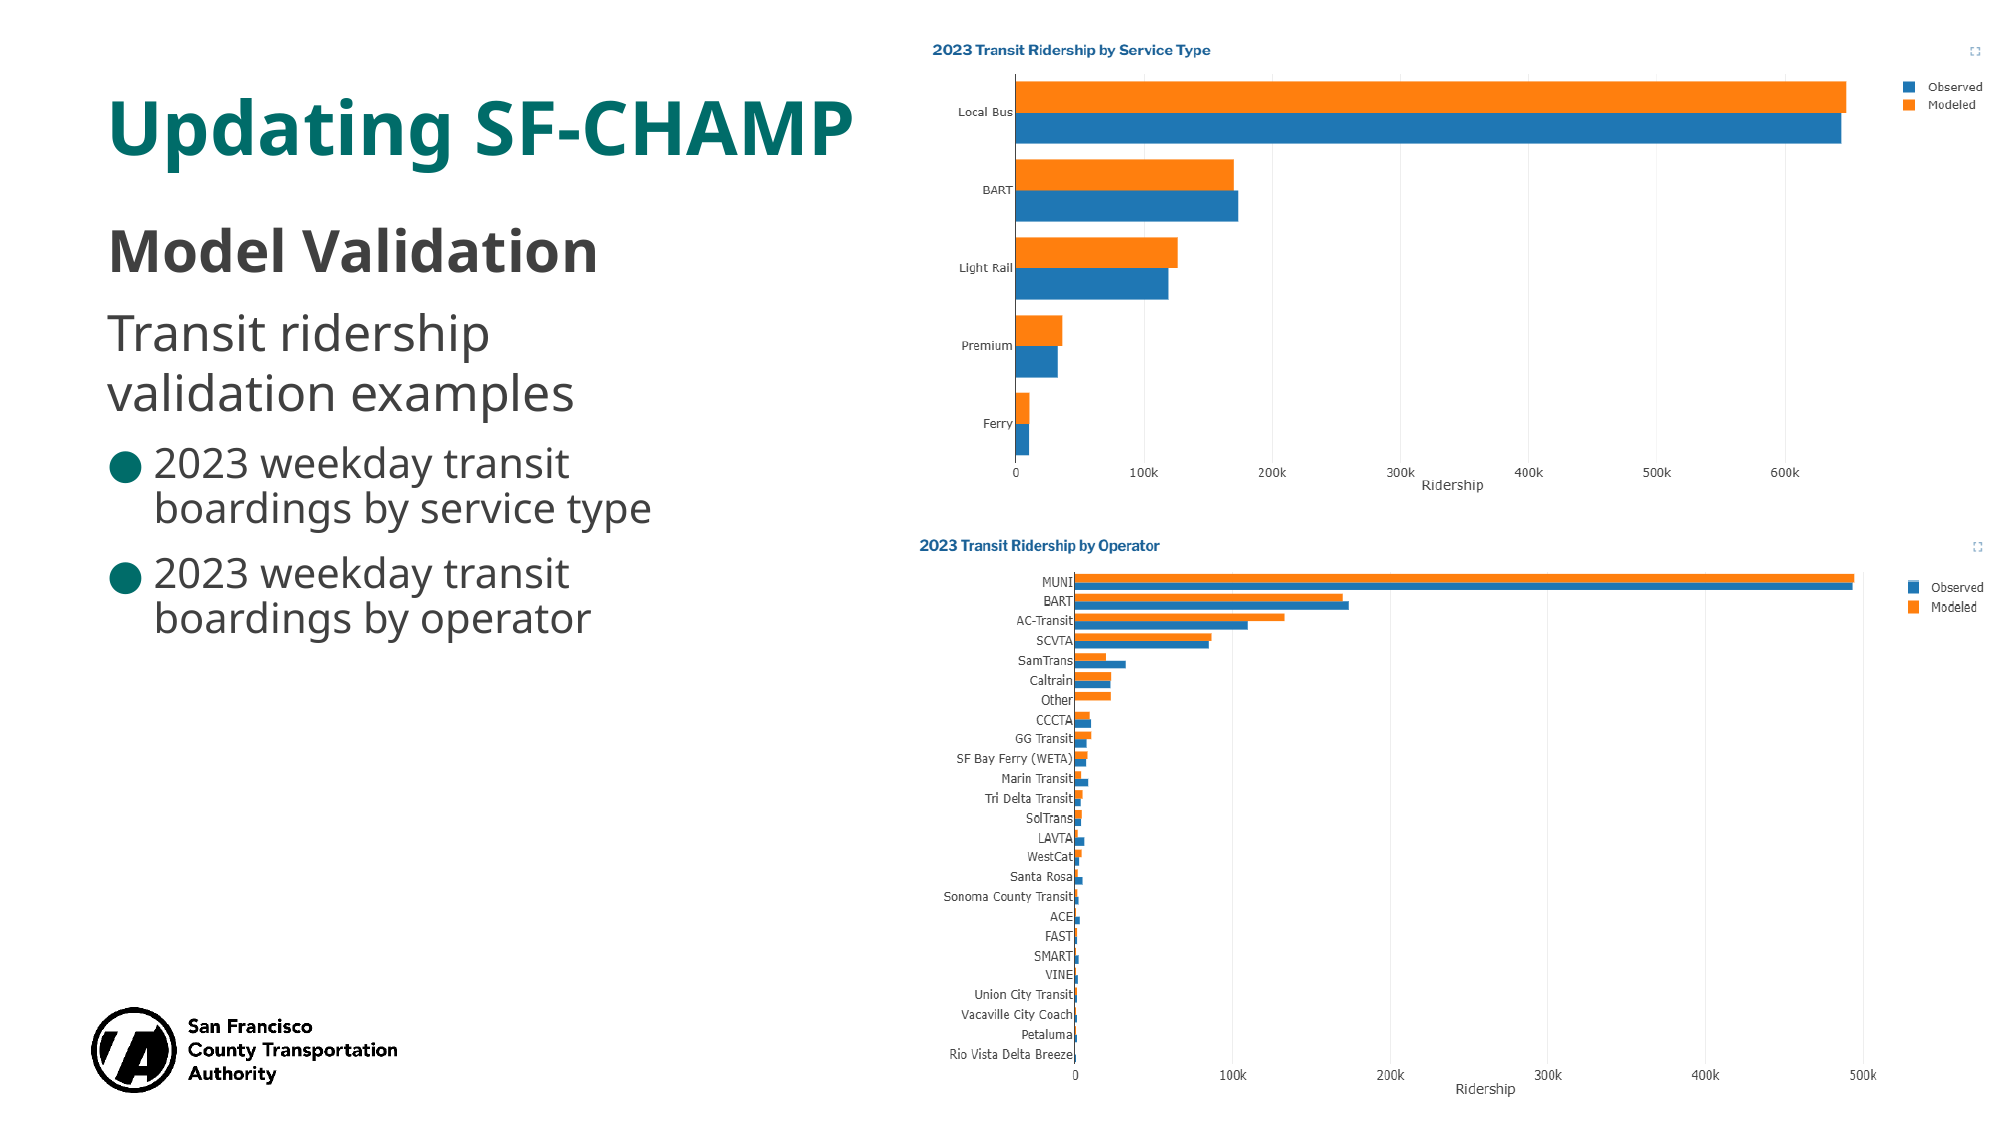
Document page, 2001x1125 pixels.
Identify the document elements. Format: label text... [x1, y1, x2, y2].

picture [91, 1007, 397, 1093]
text_box Updating SF-CHAMP [91, 82, 930, 250]
picture [916, 535, 1987, 1099]
picture [930, 39, 1987, 493]
text_box Model Validation Transit ridership validation examples 2023 weekday transit boardings by service type 2023 weekday transit boardings by operator [91, 207, 733, 980]
